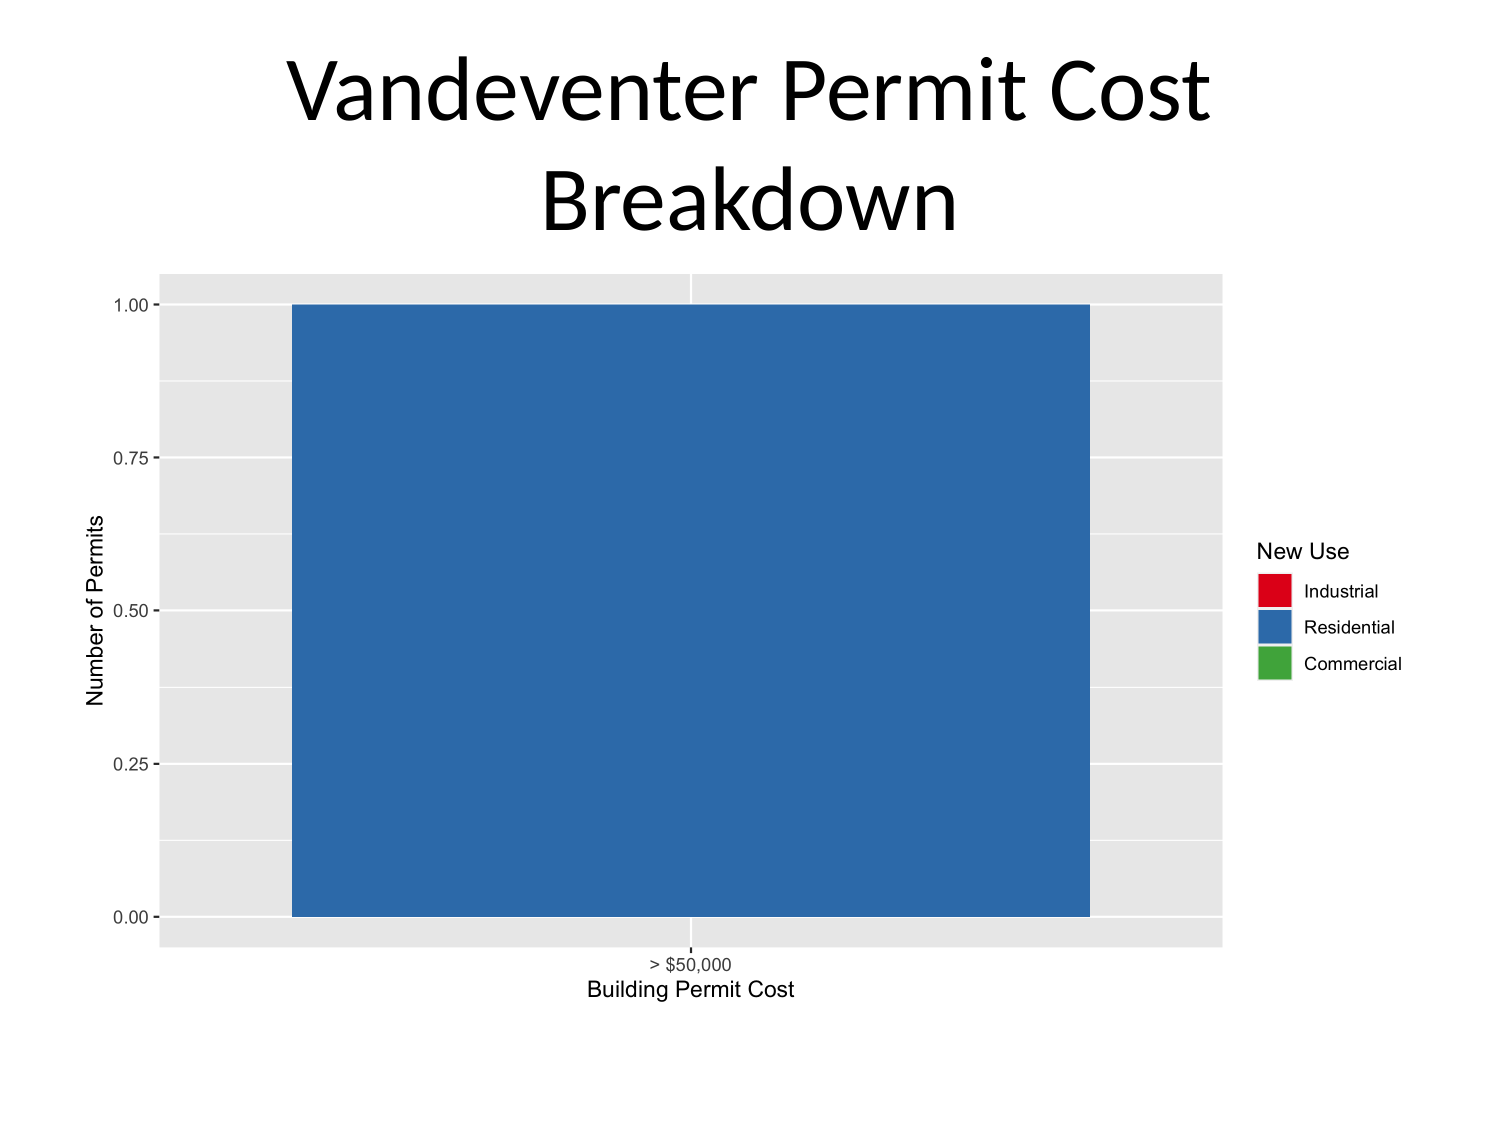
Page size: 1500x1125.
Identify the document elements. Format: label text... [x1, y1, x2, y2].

title Vandeventer Permit Cost Breakdown [75, 45, 1425, 233]
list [74, 262, 1426, 1013]
